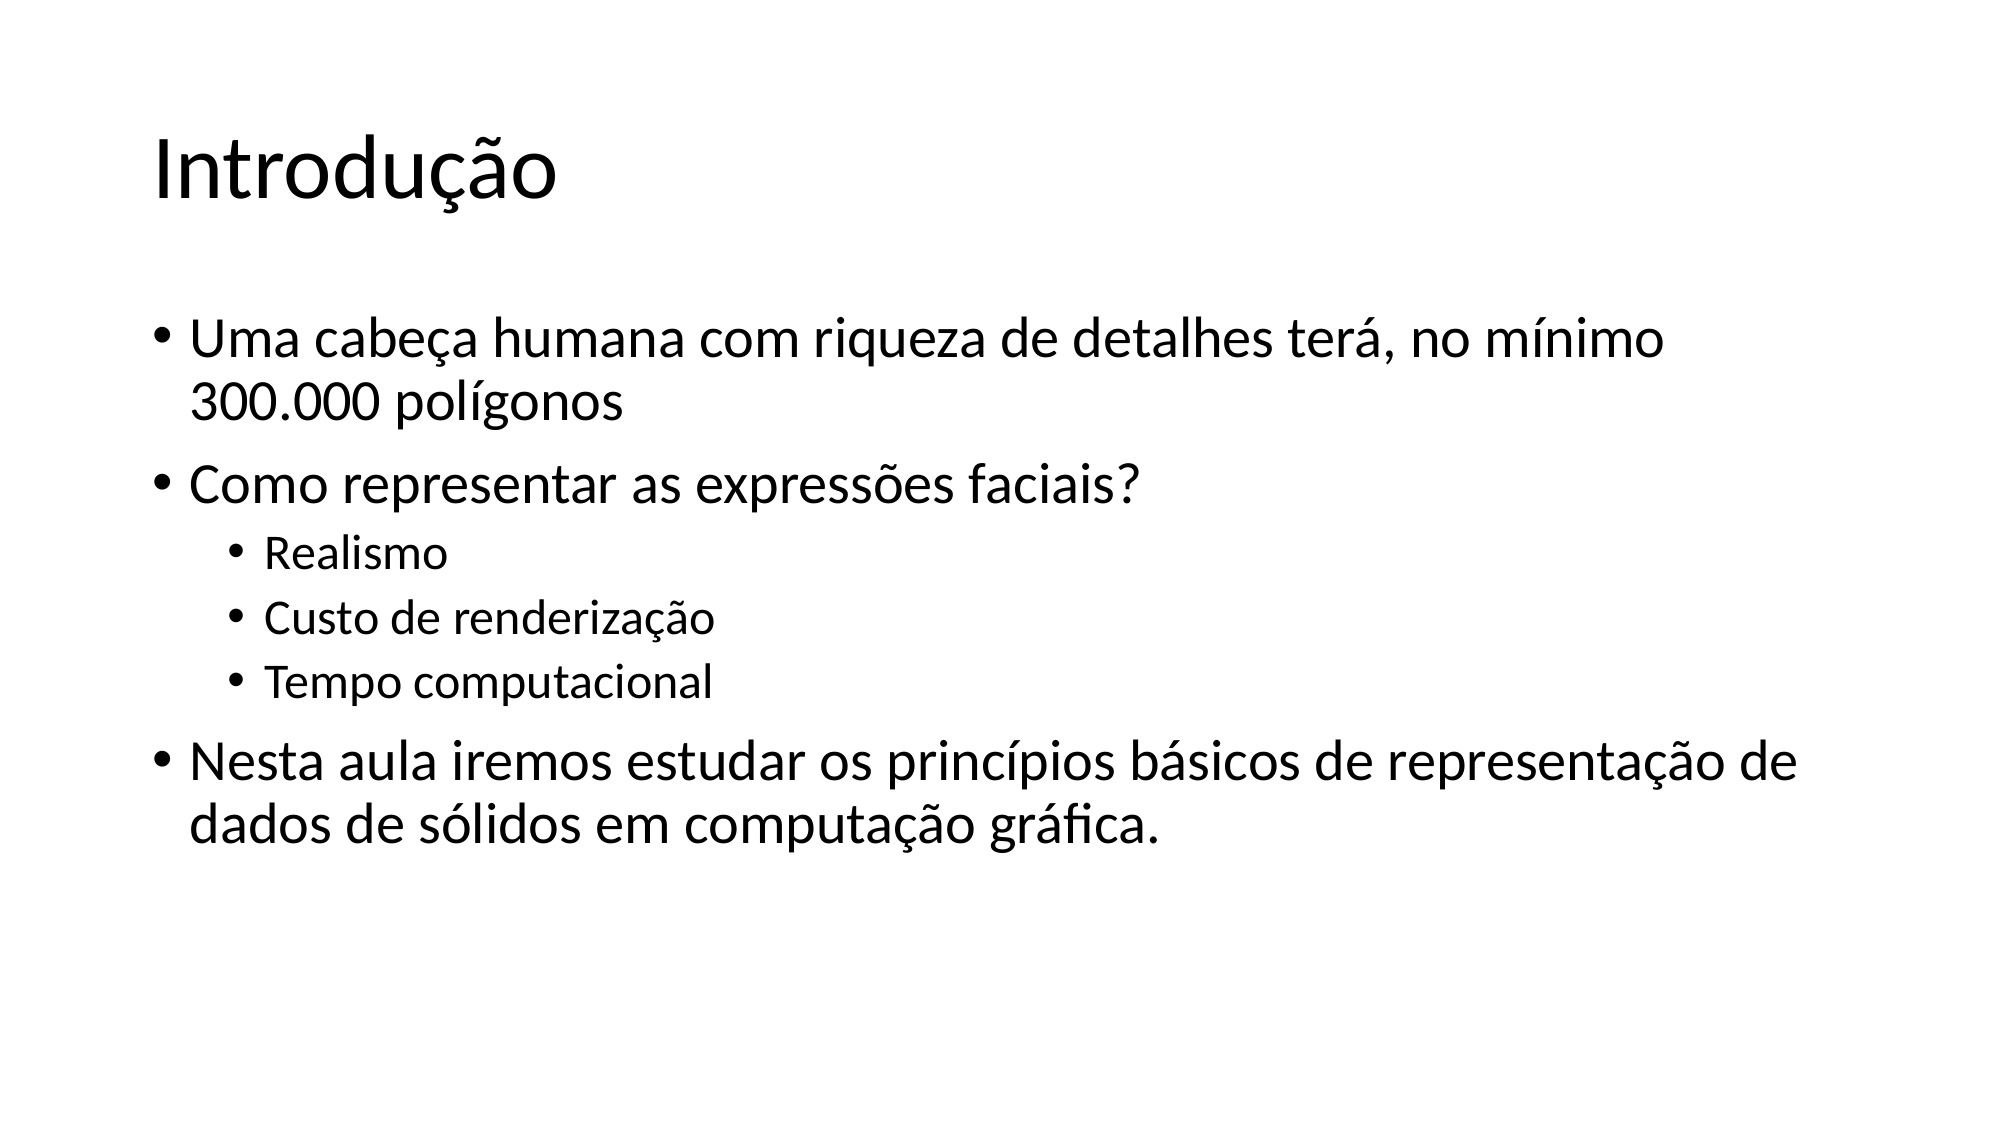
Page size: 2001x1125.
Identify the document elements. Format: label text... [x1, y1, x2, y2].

title Introdução [137, 59, 1863, 278]
list Uma cabeça humana com riqueza de detalhes terá, no mínimo 300.000 polígonos Como representar as expressões faciais? Realismo Custo de renderização Tempo computacional Nesta aula iremos estudar os princípios básicos de representação de dados de sólidos em computação gráfica. [137, 299, 1863, 1014]
